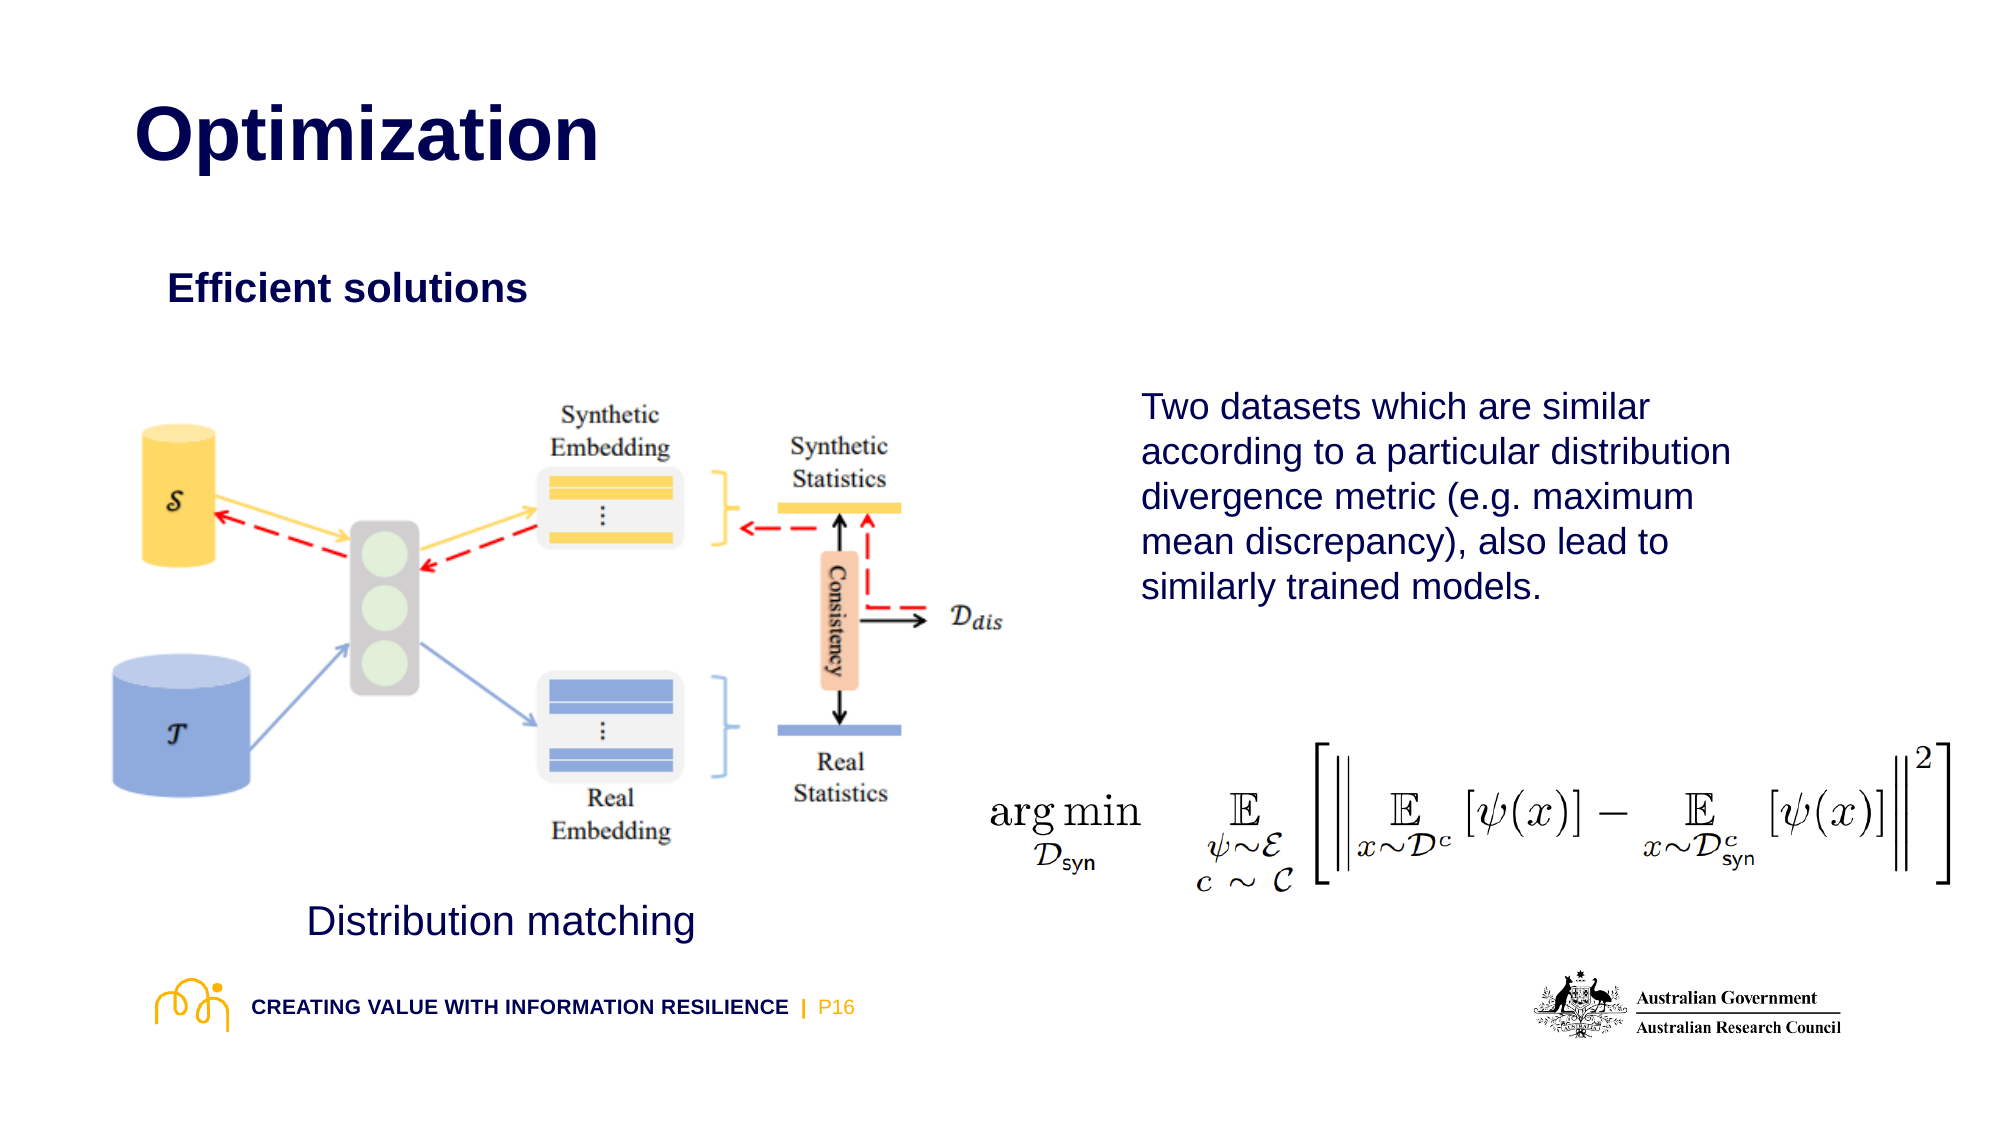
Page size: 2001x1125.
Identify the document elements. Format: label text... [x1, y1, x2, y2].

picture [1533, 969, 1841, 1039]
title Optimization [134, 93, 1822, 178]
picture [101, 395, 1964, 906]
text_box Efficient solutions [152, 253, 1935, 319]
text_box Two datasets which are similar according to a particular distribution divergence metric (e.g. maximum mean discrepancy), also lead to similarly trained models. [1126, 375, 1757, 615]
text_box Distribution matching [291, 886, 739, 952]
picture [155, 978, 229, 1032]
